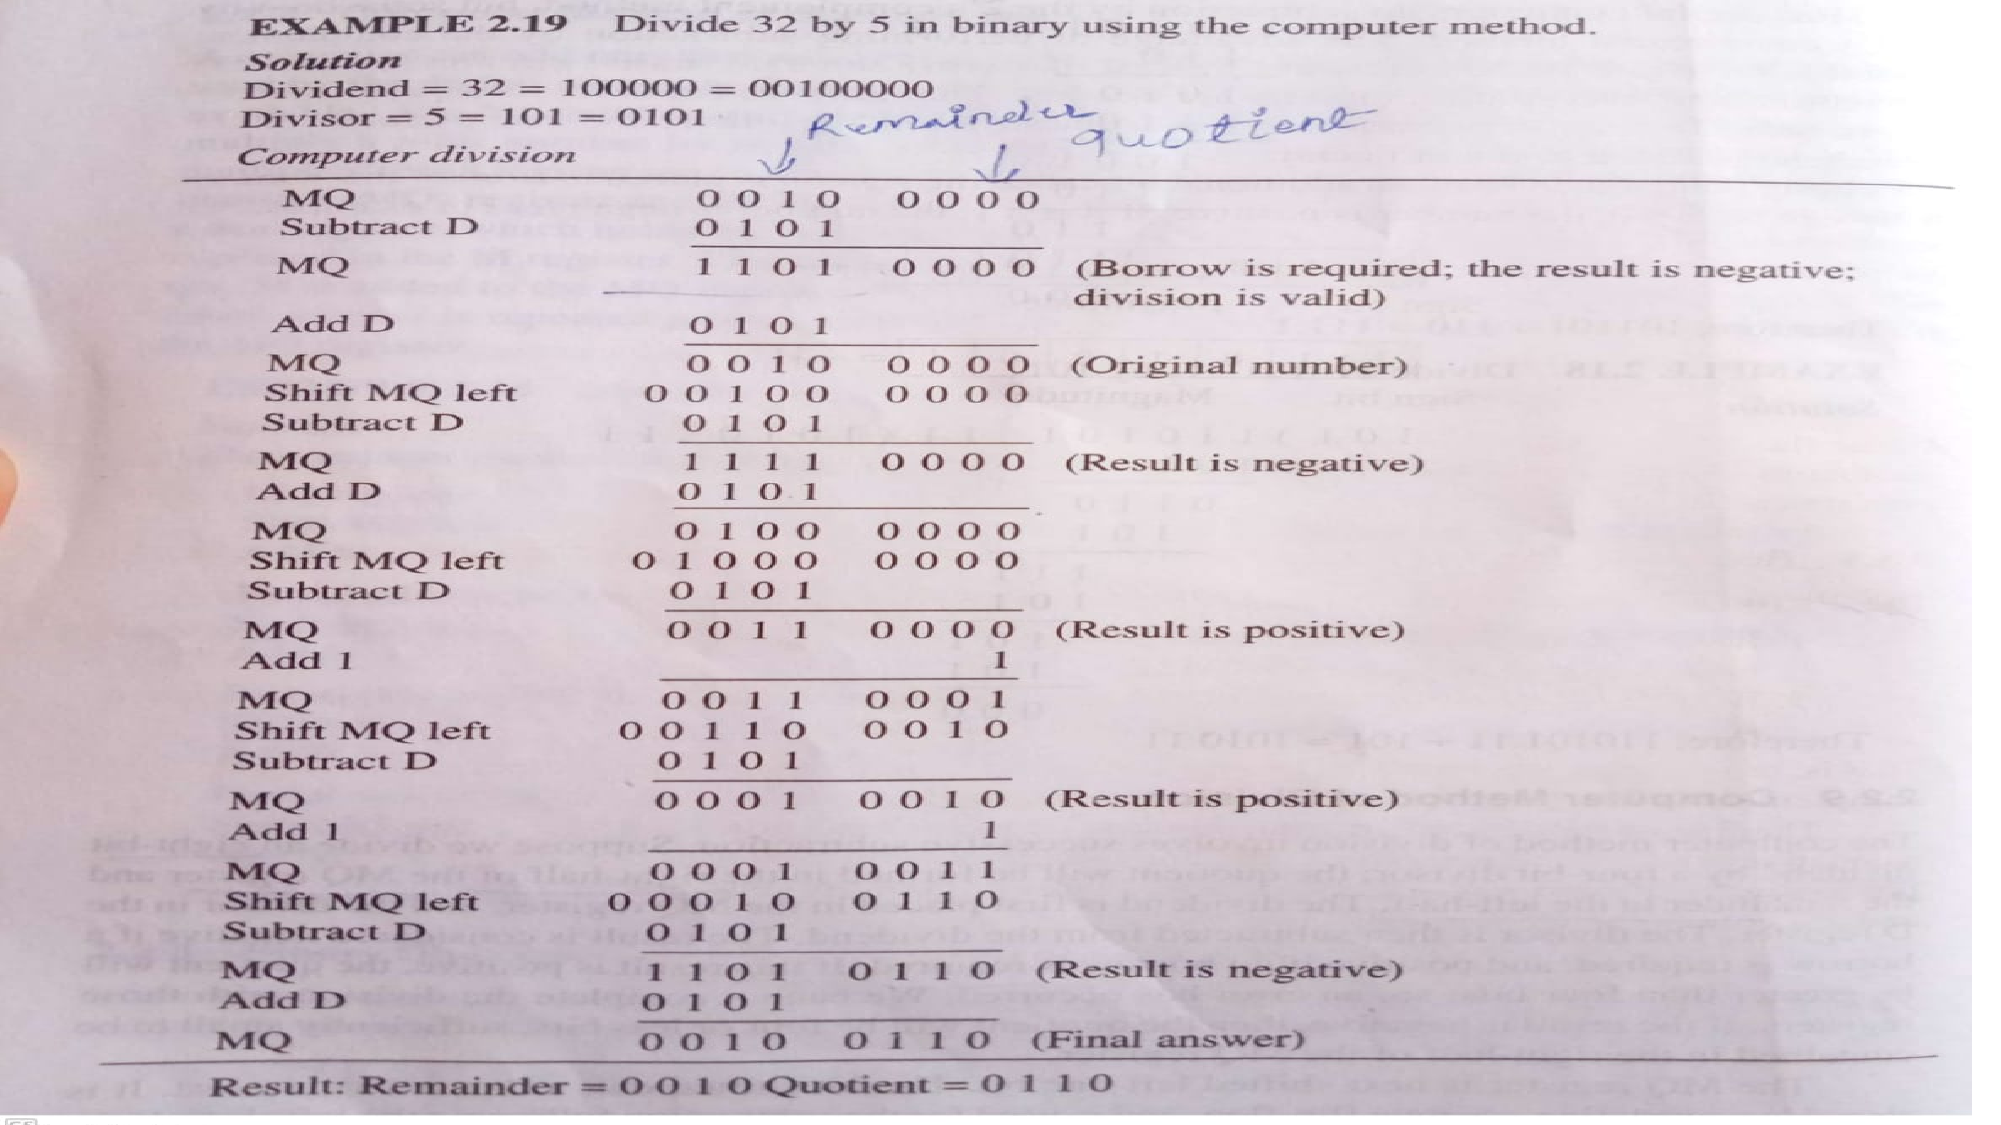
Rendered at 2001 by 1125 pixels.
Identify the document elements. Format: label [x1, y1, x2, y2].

list [0, 0, 1972, 1125]
